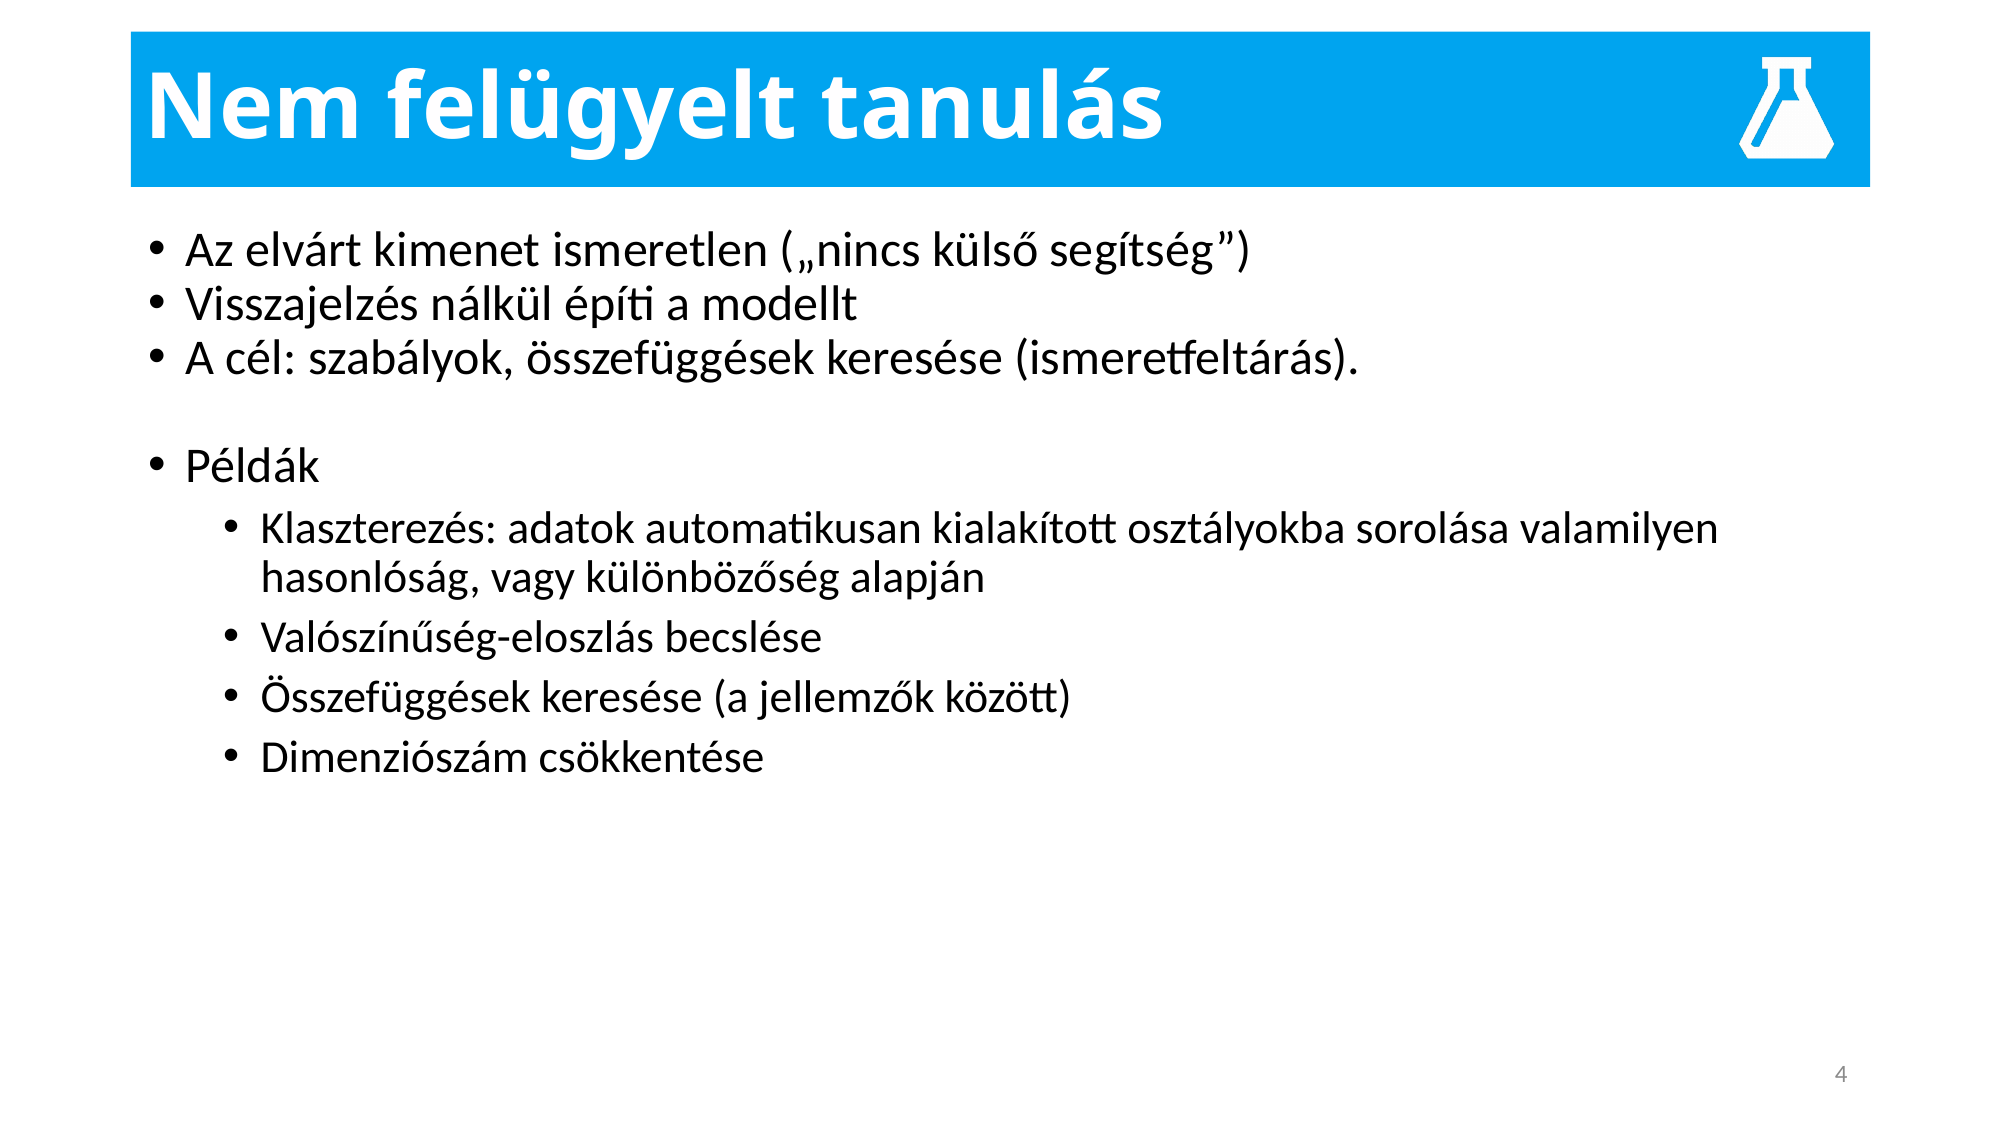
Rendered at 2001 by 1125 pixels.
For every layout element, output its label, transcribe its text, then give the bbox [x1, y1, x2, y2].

title Nem felügyelt tanulás [129, 31, 1701, 187]
list Az elvárt kimenet ismeretlen („nincs külső segítség”) Visszajelzés nálkül építi a modellt A cél: szabályok, összefüggések keresése (ismeretfeltárás). Példák Klaszterezés: adatok automatikusan kialakított osztályokba sorolása valamilyen hasonlóság, vagy különbözőség alapján Valószínűség-eloszlás becslése Összefüggések keresése (a jellemzők között) Dimenziószám csökkentése [133, 215, 1871, 993]
slide_number 4 [1412, 1042, 1863, 1103]
picture [1740, 58, 1833, 158]
